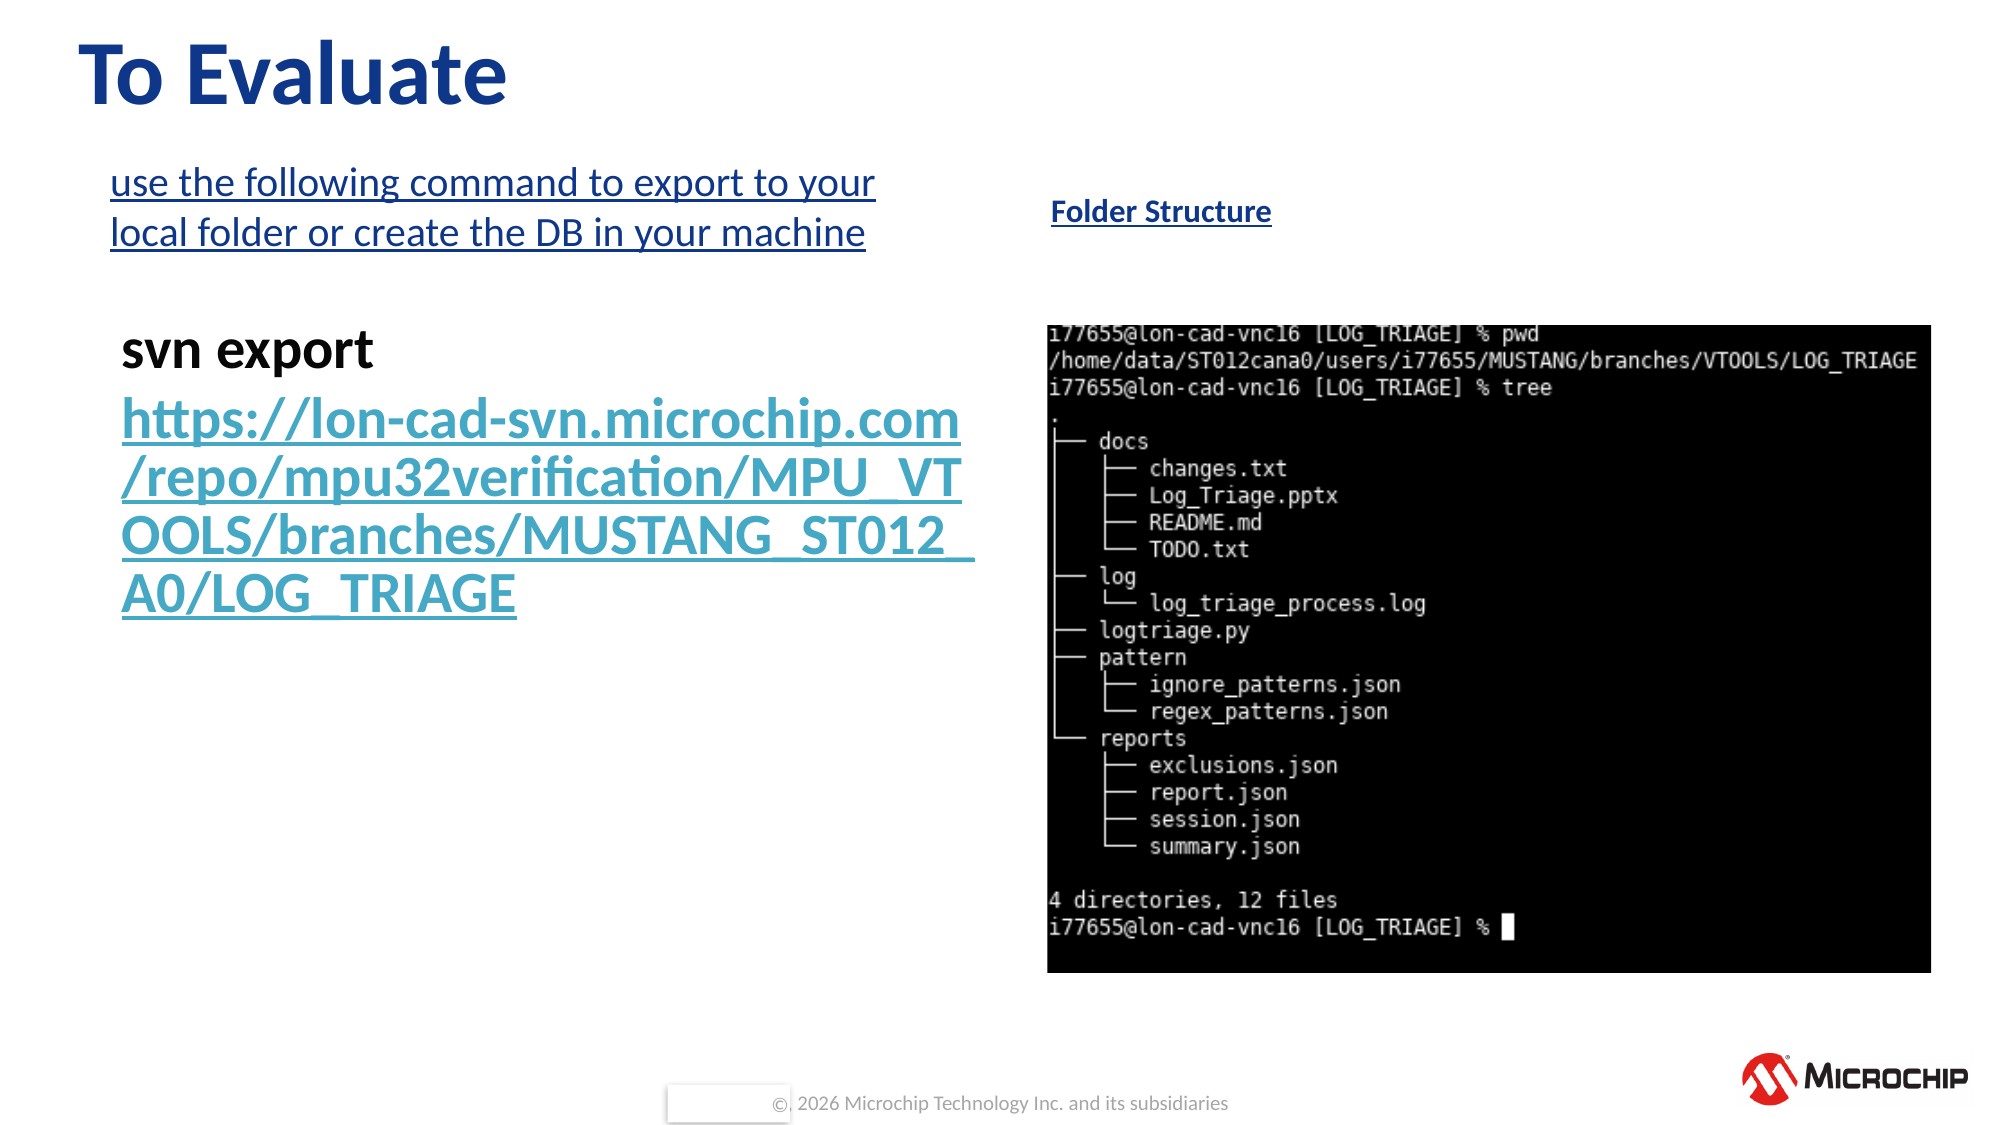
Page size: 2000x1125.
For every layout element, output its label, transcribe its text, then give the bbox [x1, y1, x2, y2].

text_box [84, 143, 1846, 204]
list Folder Structure [1030, 179, 1915, 240]
picture [1047, 325, 1932, 974]
title To Evaluate [58, 15, 1929, 144]
list svn export https://lon-cad-svn.microchip.com/repo/mpu32verification/MPU_VTOOLS/branches/MUSTANG_ST012_A0/LOG_TRIAGE [101, 299, 1000, 744]
list use the following command to export to your local folder or create the DB in your machine [89, 204, 916, 265]
picture [1736, 1049, 1974, 1109]
